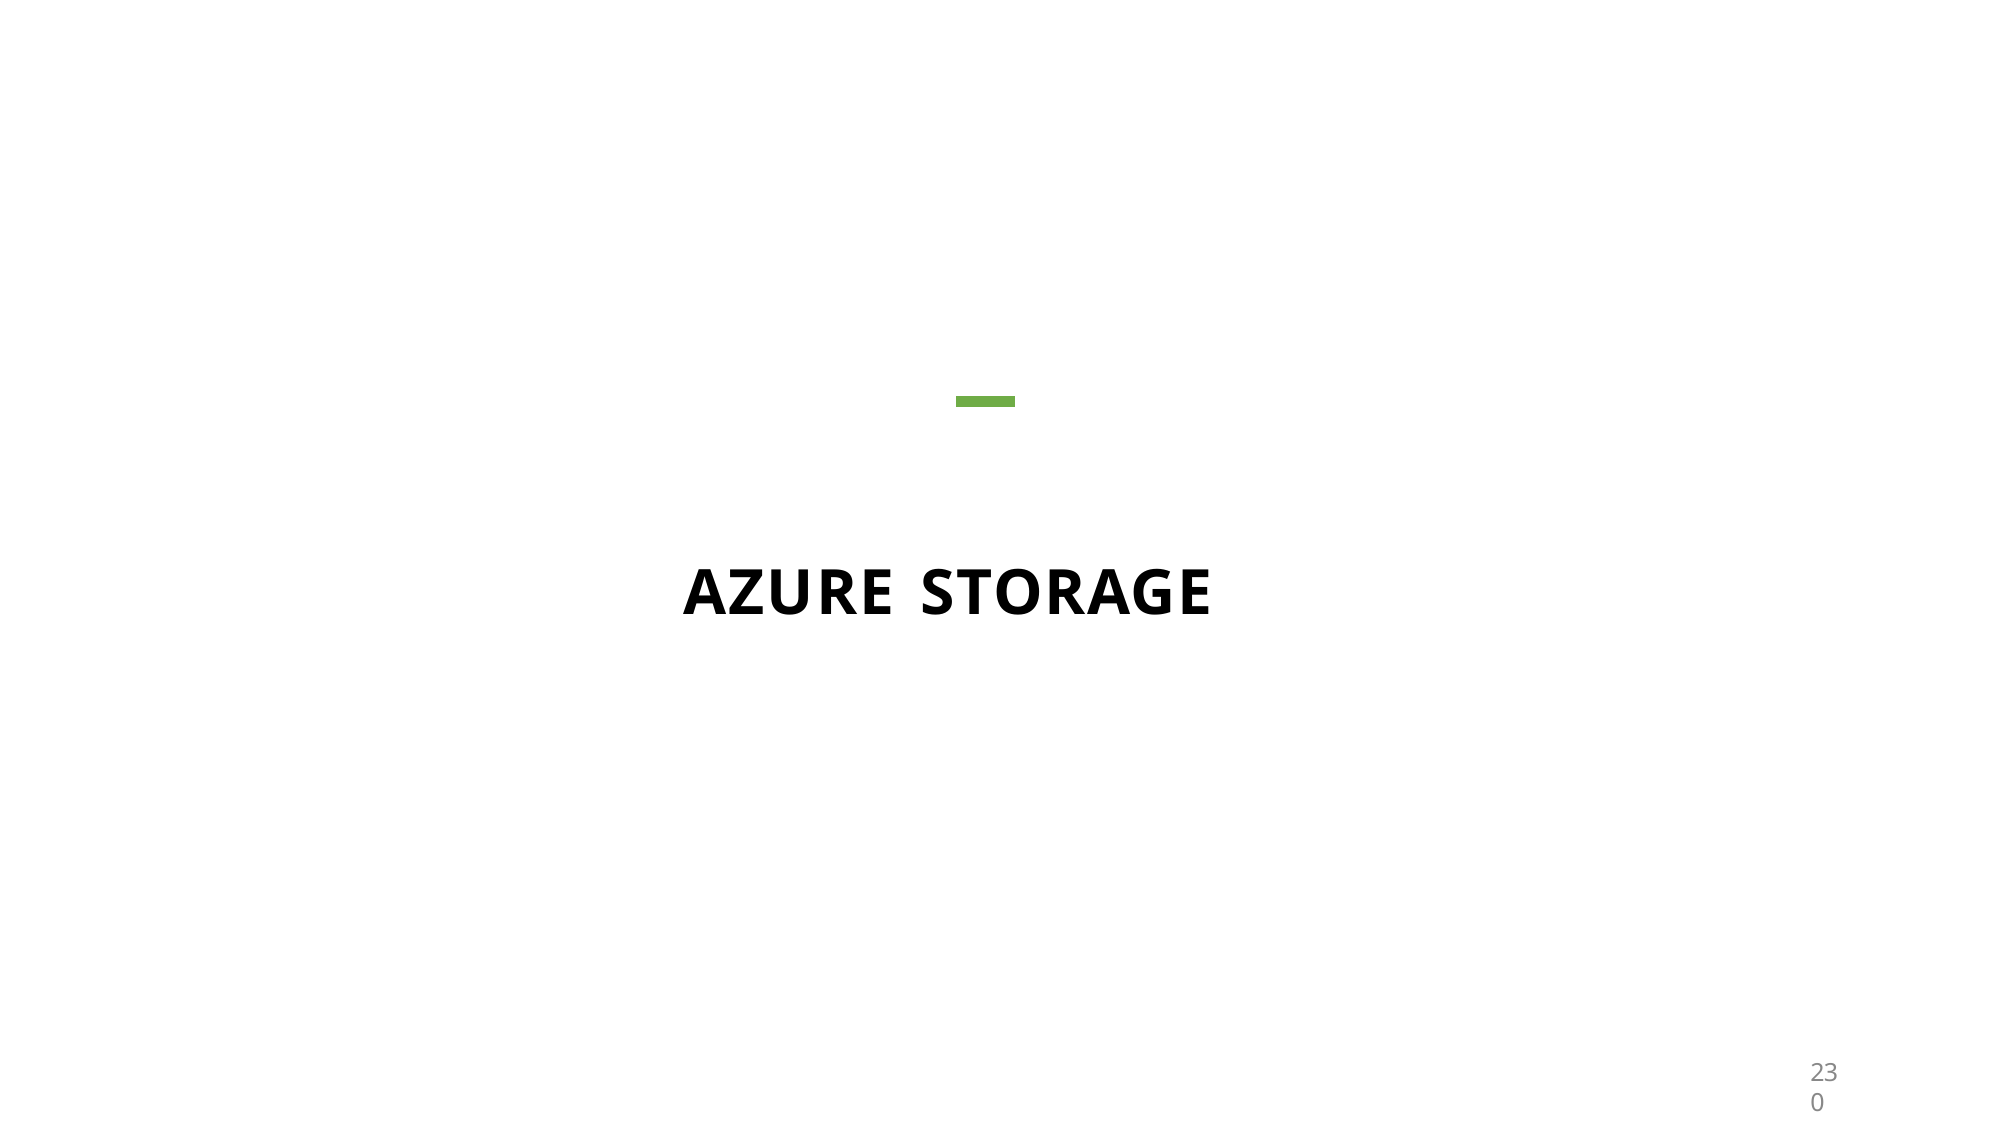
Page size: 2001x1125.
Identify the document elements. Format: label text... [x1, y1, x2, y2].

text_box 230 [1808, 1054, 1850, 1117]
title AZURE STORAGE [387, 549, 1613, 740]
